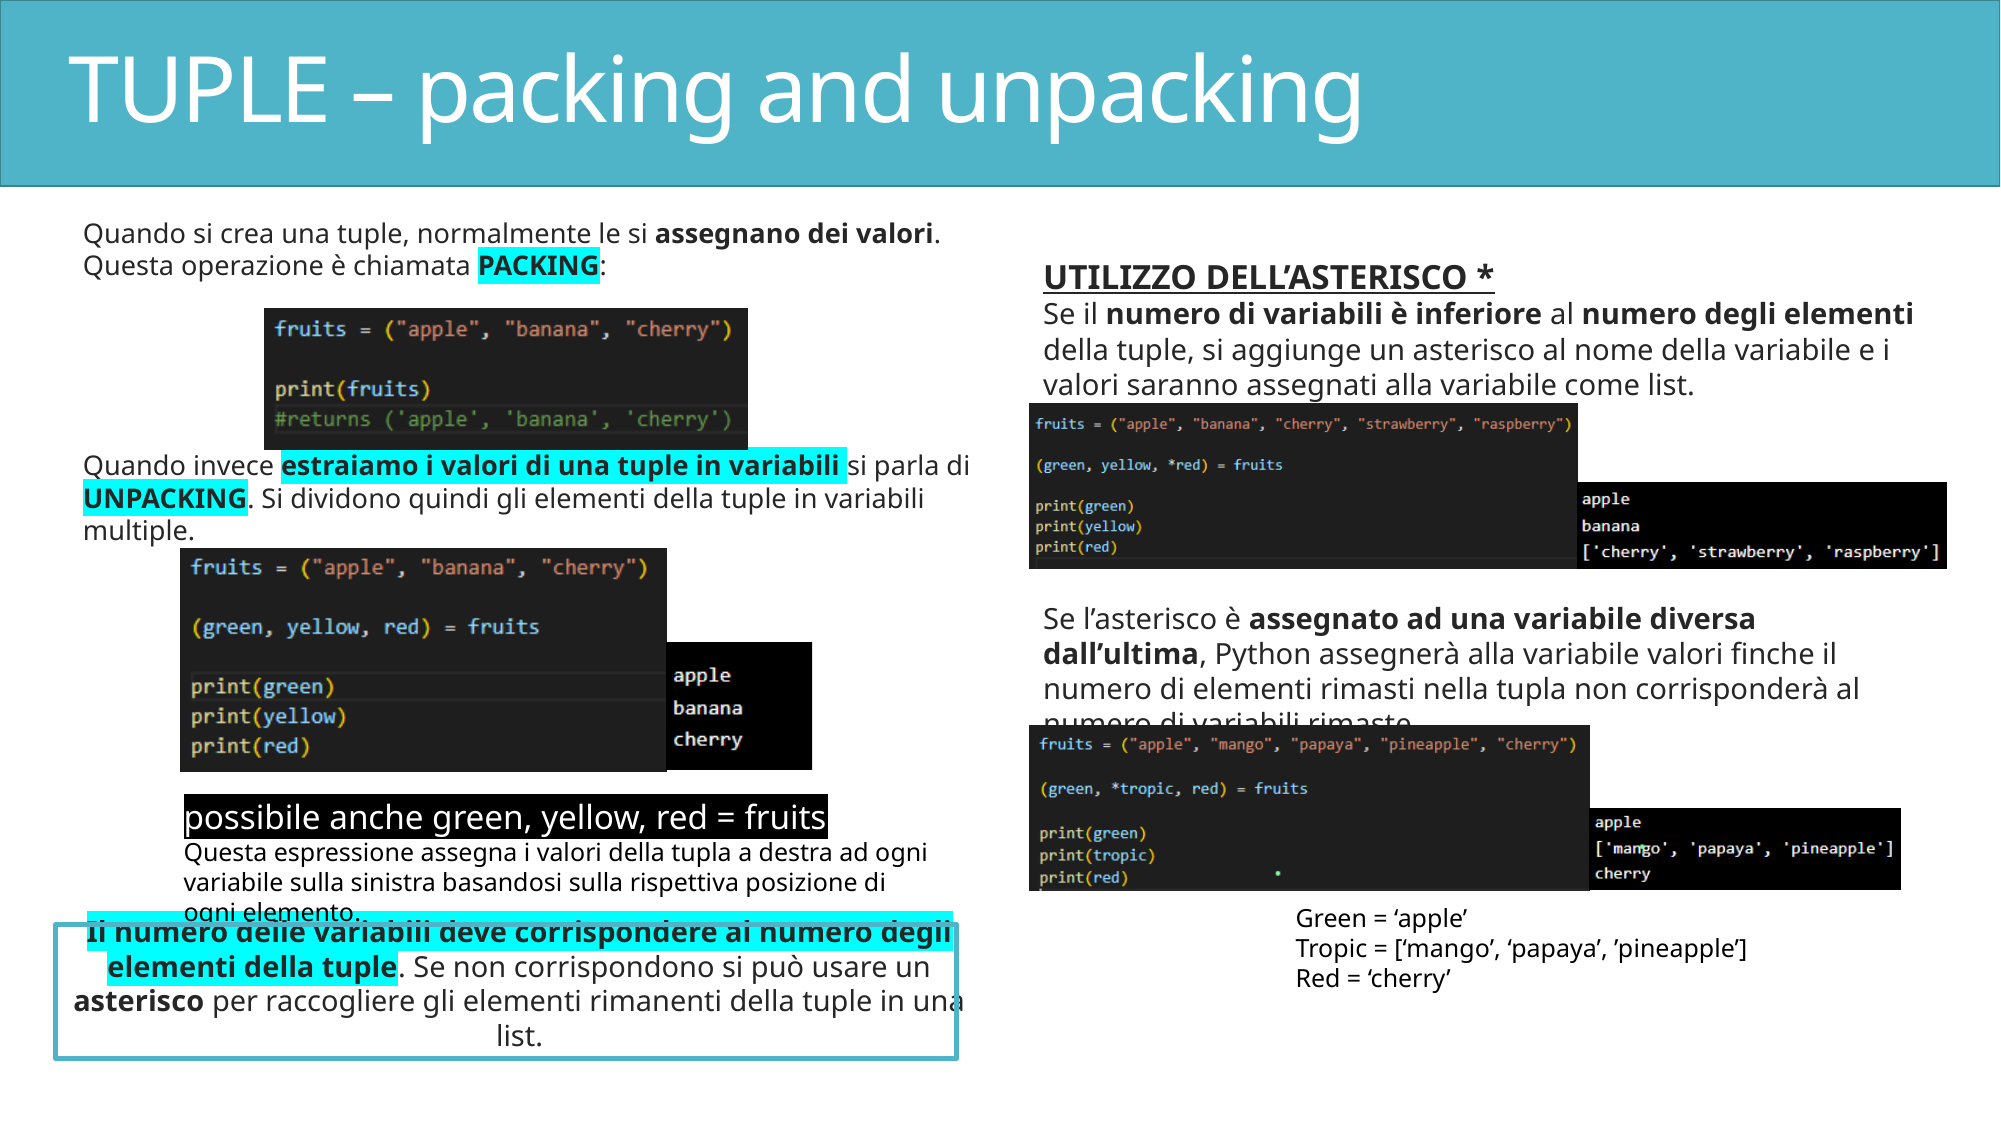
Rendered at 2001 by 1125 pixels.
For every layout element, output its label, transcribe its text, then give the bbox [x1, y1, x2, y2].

text_box possibile anche green, yellow, red = fruits Questa espressione assegna i valori della tupla a destra ad ogni variabile sulla sinistra basandosi sulla rispettiva posizione di ogni elemento. [168, 788, 957, 923]
picture [1029, 403, 1947, 570]
picture [180, 548, 813, 773]
list Quando si crea una tuple, normalmente le si assegnano dei valori. Questa operazione è chiamata PACKING: Quando invece estraiamo i valori di una tuple in variabili si parla di UNPACKING. Si dividono quindi gli elementi della tuple in variabili multiple. Il numero delle variabili deve corrispondere al numero degli elementi della tuple. Se non corrispondono si può usare un asterisco per raccogliere gli elementi rimanenti della tuple in una list. [53, 208, 986, 1070]
list UTILIZZO DELL’ASTERISCO * Se il numero di variabili è inferiore al numero degli elementi della tuple, si aggiunge un asterisco al nome della variabile e i valori saranno assegnati alla variabile come list. Se l’asterisco è assegnato ad una variabile diversa dall’ultima, Python assegnerà alla variabile valori finche il numero di elementi rimasti nella tupla non corrisponderà al numero di variabili rimaste [1013, 208, 1930, 1070]
title TUPLE – packing and unpacking [53, 19, 1949, 170]
text_box Green = ‘apple’ Tropic = [‘mango’, ‘papaya’, ’pineapple’] Red = ‘cherry’ [1280, 894, 1802, 1000]
text_box [54, 923, 958, 1060]
picture [264, 308, 748, 450]
picture [1029, 725, 1902, 891]
